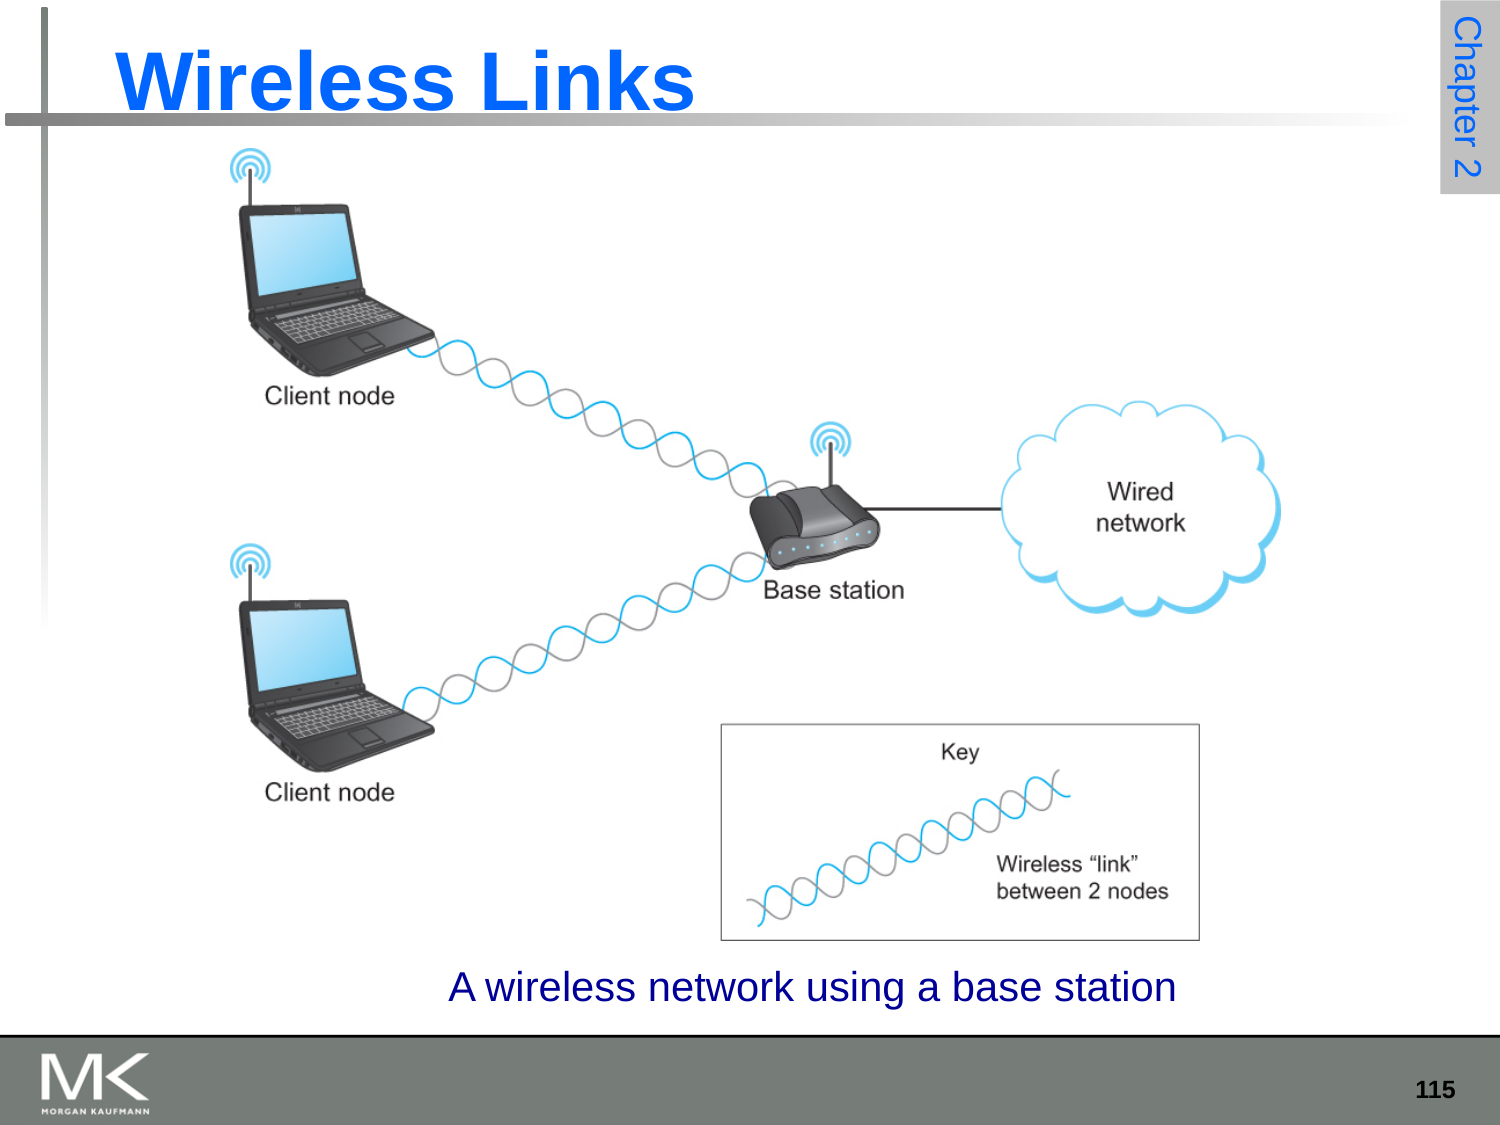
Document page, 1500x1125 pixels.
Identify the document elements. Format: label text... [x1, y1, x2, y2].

text_box A wireless network using a base station [433, 952, 1193, 1018]
title Wireless Links [100, 19, 1459, 135]
picture [29, 1046, 160, 1123]
picture [229, 148, 1282, 941]
